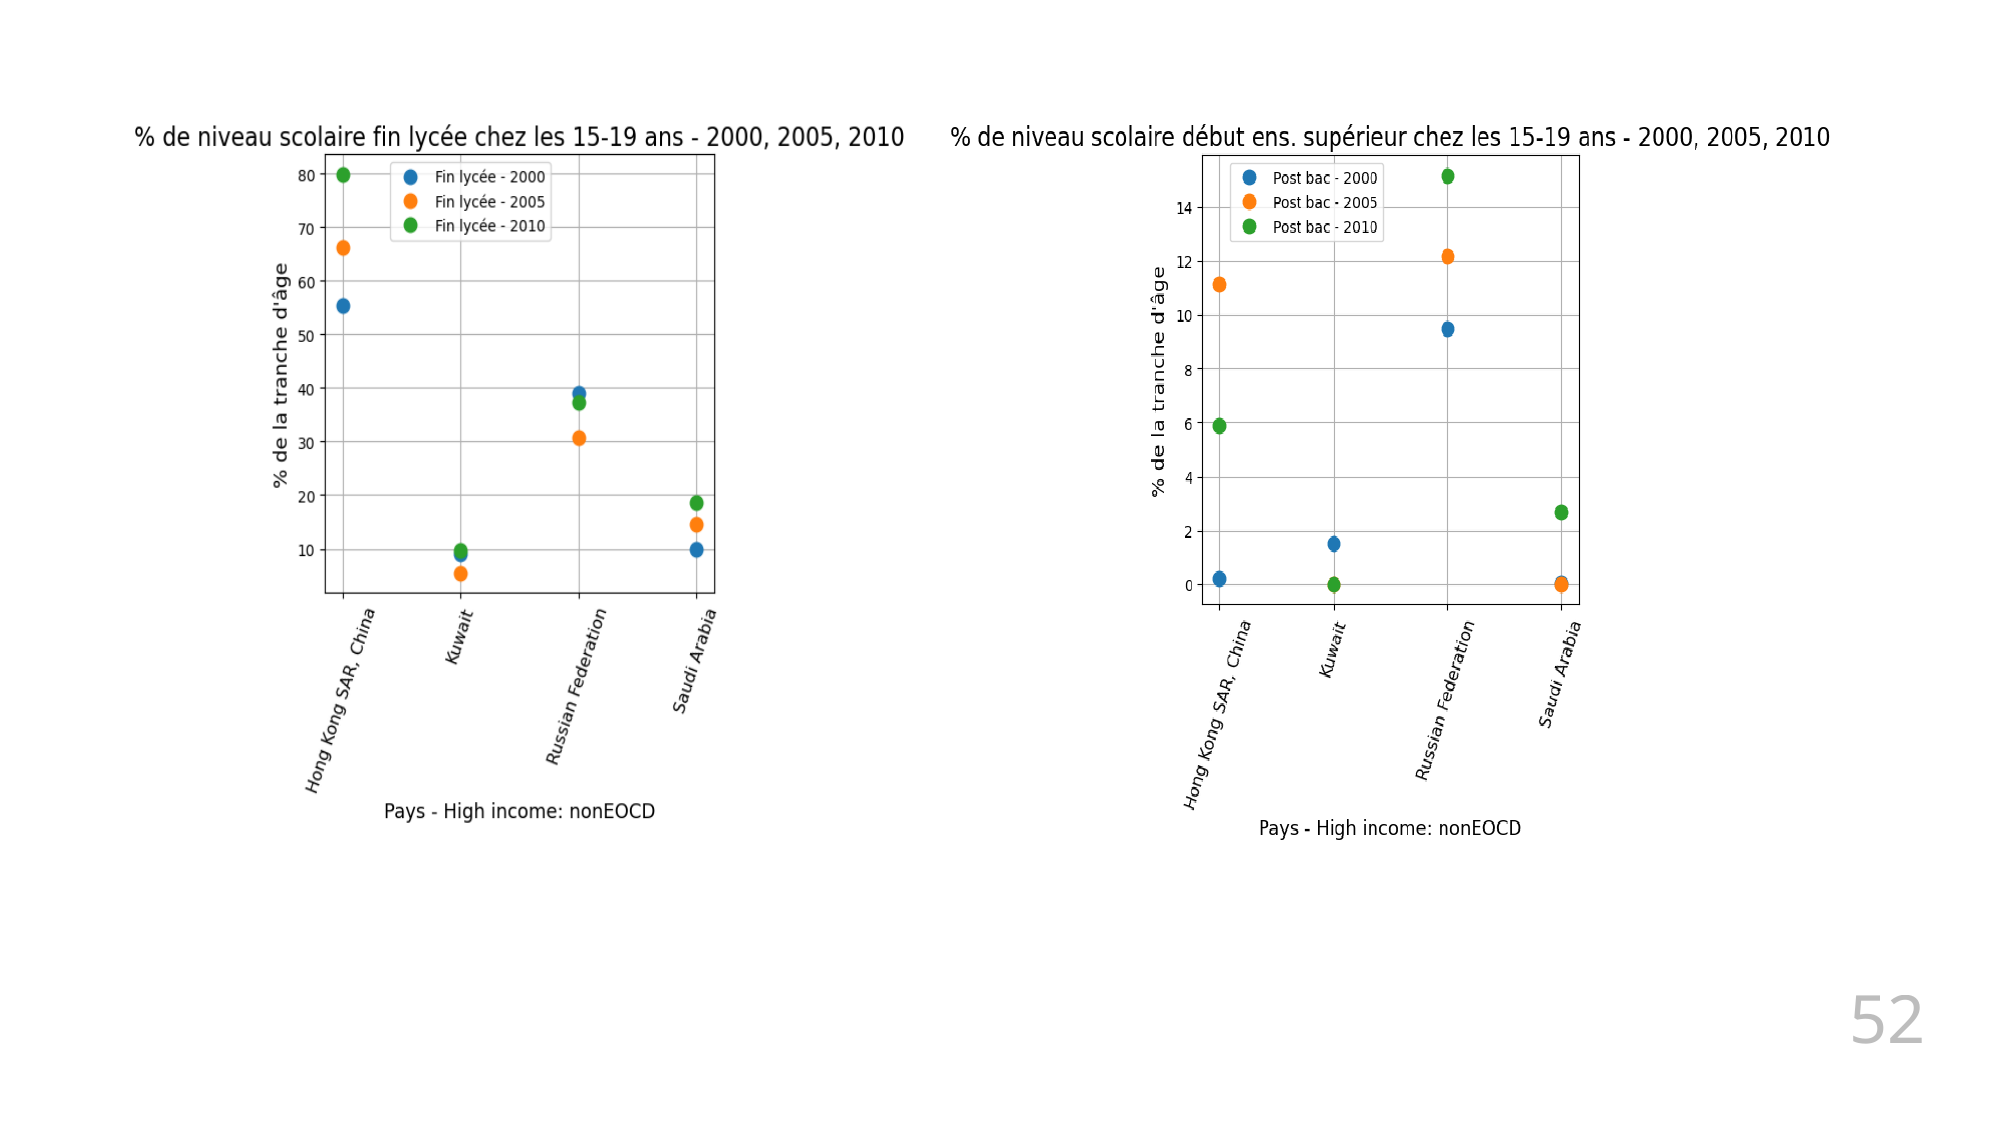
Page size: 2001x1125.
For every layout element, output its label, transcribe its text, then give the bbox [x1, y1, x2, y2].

slide_number 52 [1437, 963, 1941, 1076]
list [124, 113, 914, 833]
picture [940, 113, 1840, 851]
